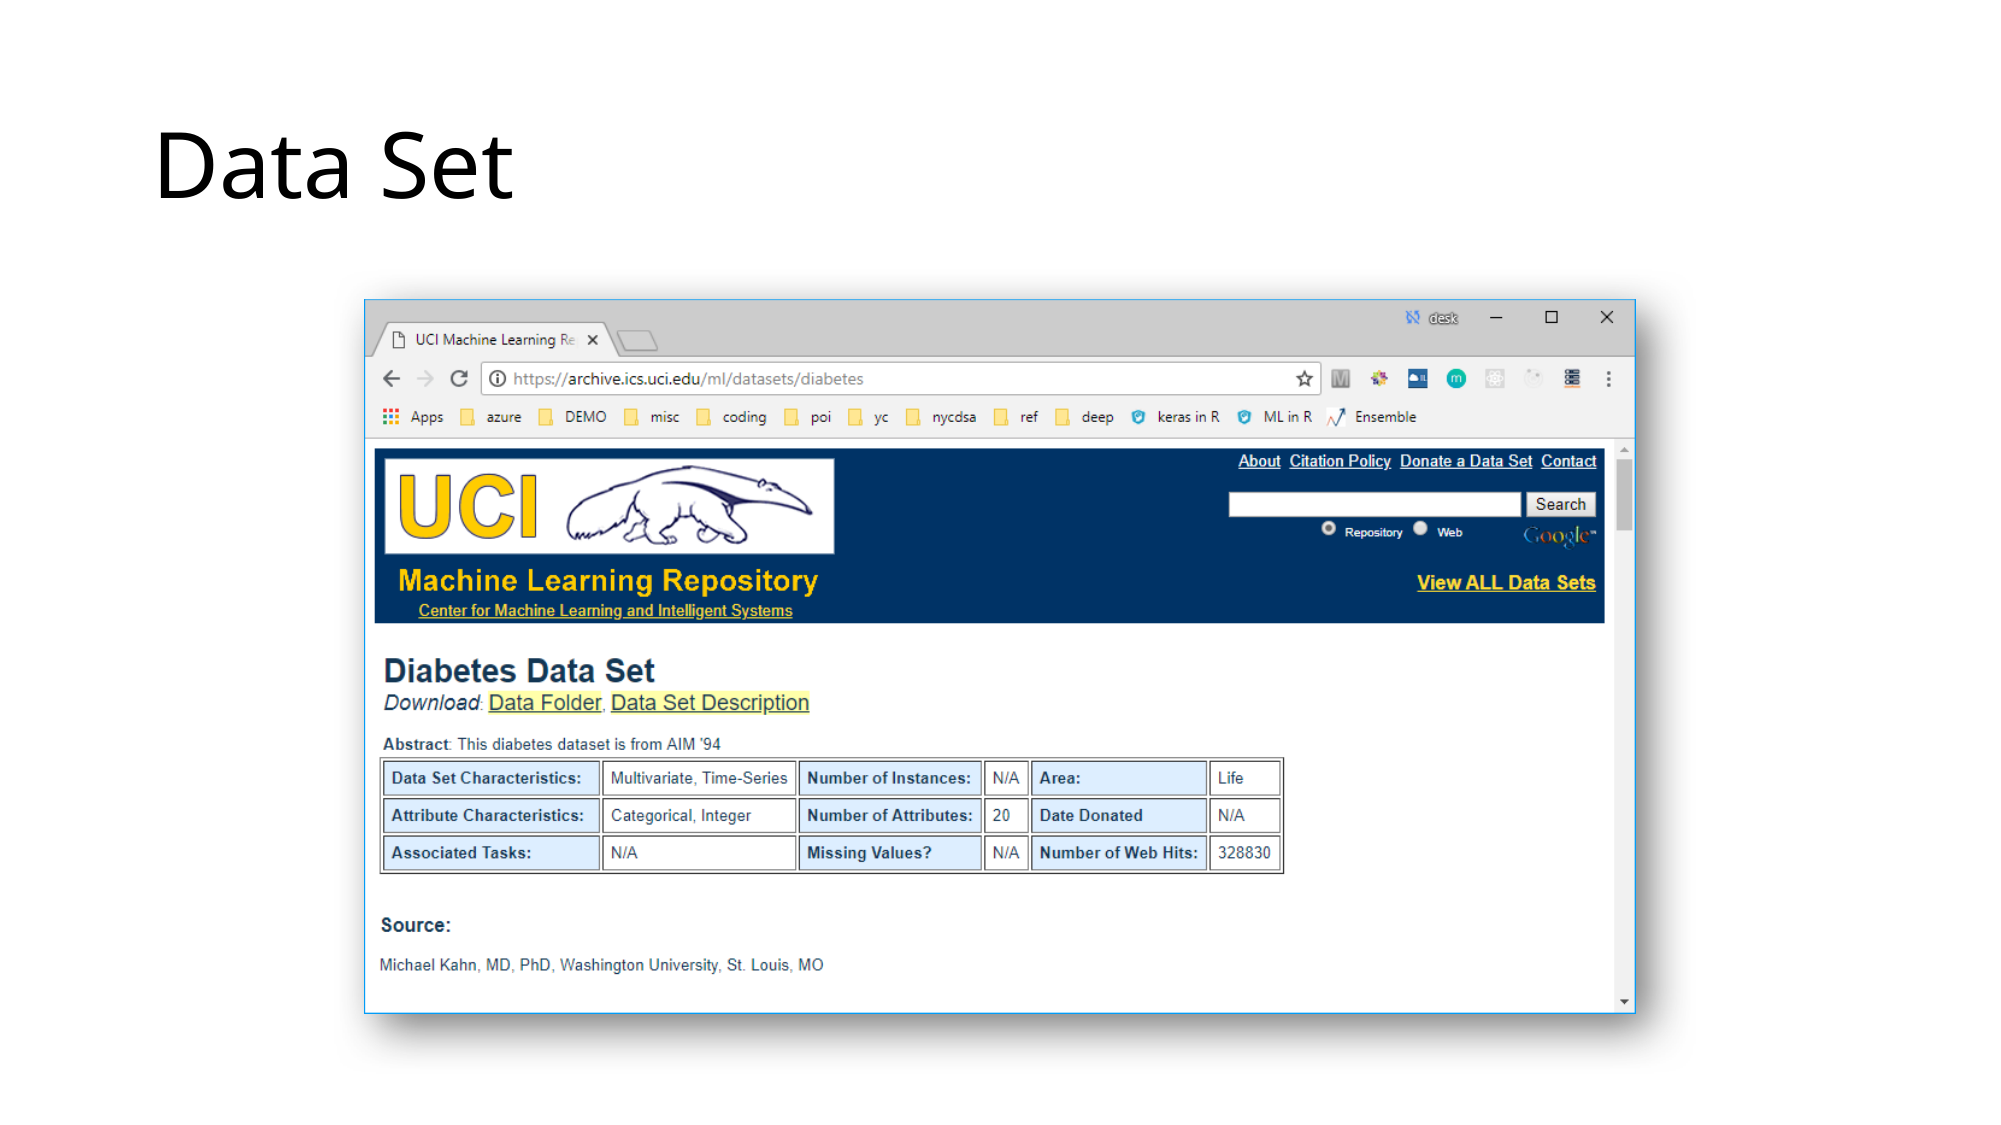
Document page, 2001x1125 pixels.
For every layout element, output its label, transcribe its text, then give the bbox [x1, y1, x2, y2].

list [364, 299, 1636, 1014]
title Data Set [137, 59, 1863, 278]
